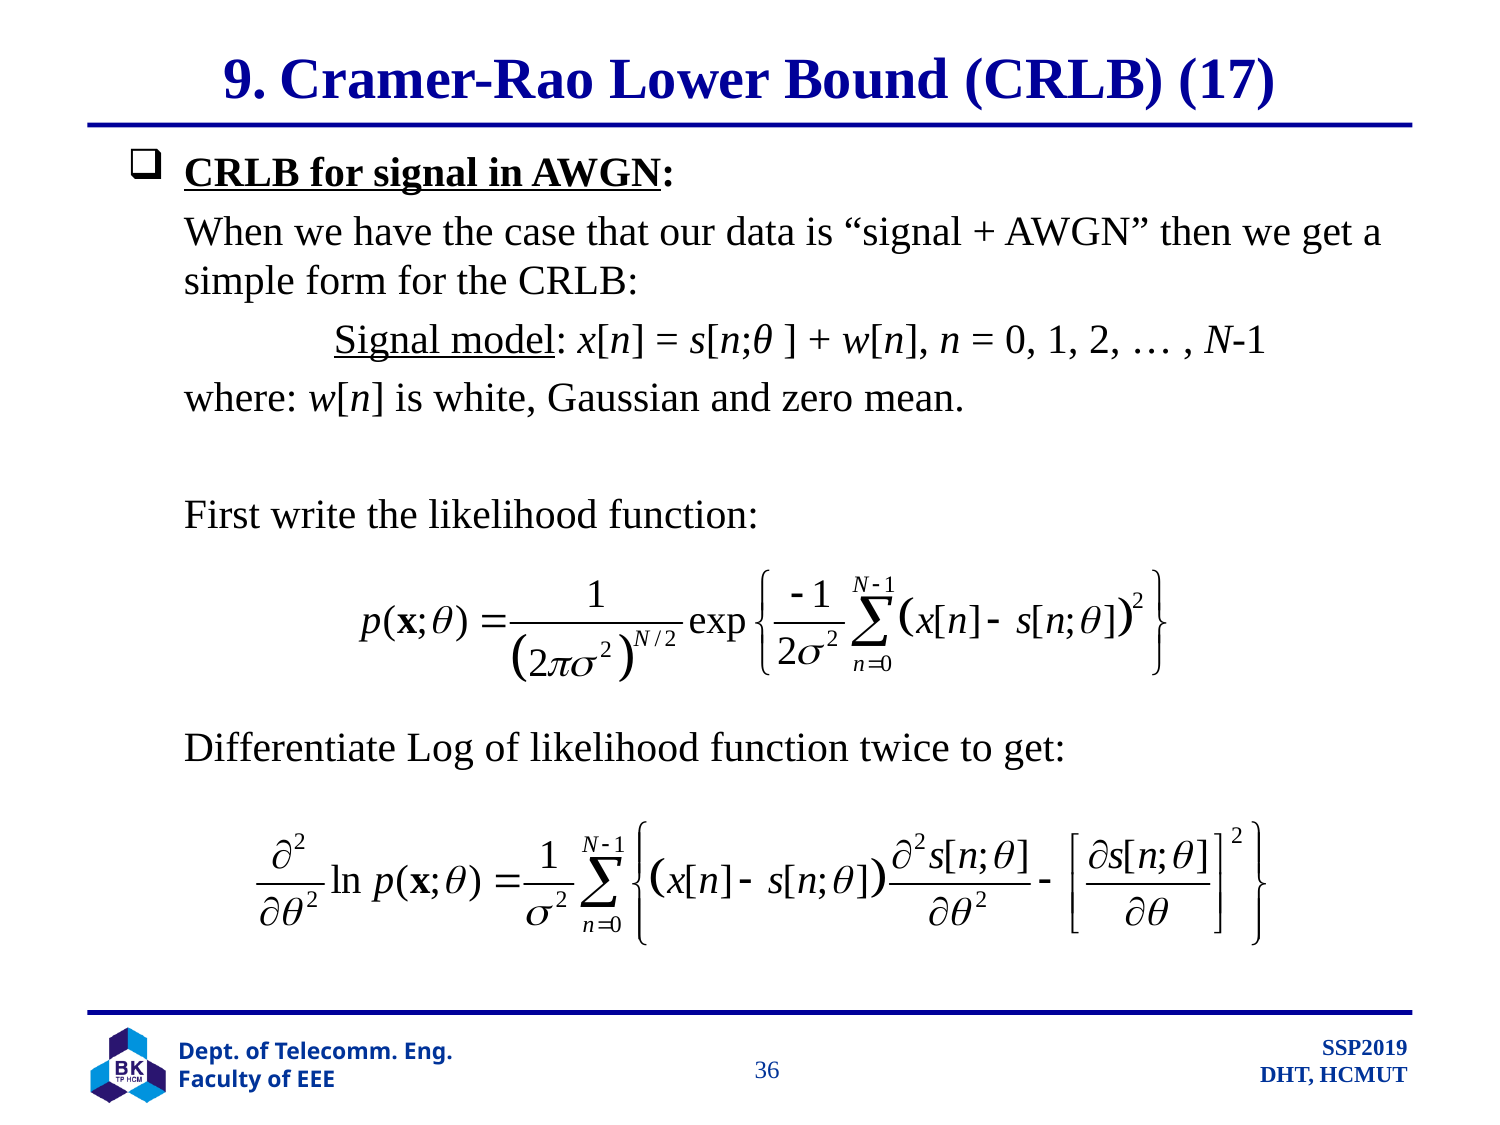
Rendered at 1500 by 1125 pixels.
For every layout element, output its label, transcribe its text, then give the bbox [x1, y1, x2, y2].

list CRLB for signal in AWGN: When we have the case that our data is “signal + AWGN” then we get a simple form for the CRLB: Signal model: x[n] = s[n;θ ] + w[n], n = 0, 1, 2, … , N-1 where: w[n] is white, Gaussian and zero mean. First write the likelihood function: Differentiate Log of likelihood function twice to get: [112, 137, 1413, 988]
title 9. Cramer-Rao Lower Bound (CRLB) (17) [0, 37, 1500, 113]
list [349, 562, 1176, 705]
slide_number 36 [424, 1037, 976, 1101]
picture [87, 1024, 169, 1125]
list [249, 812, 1276, 956]
